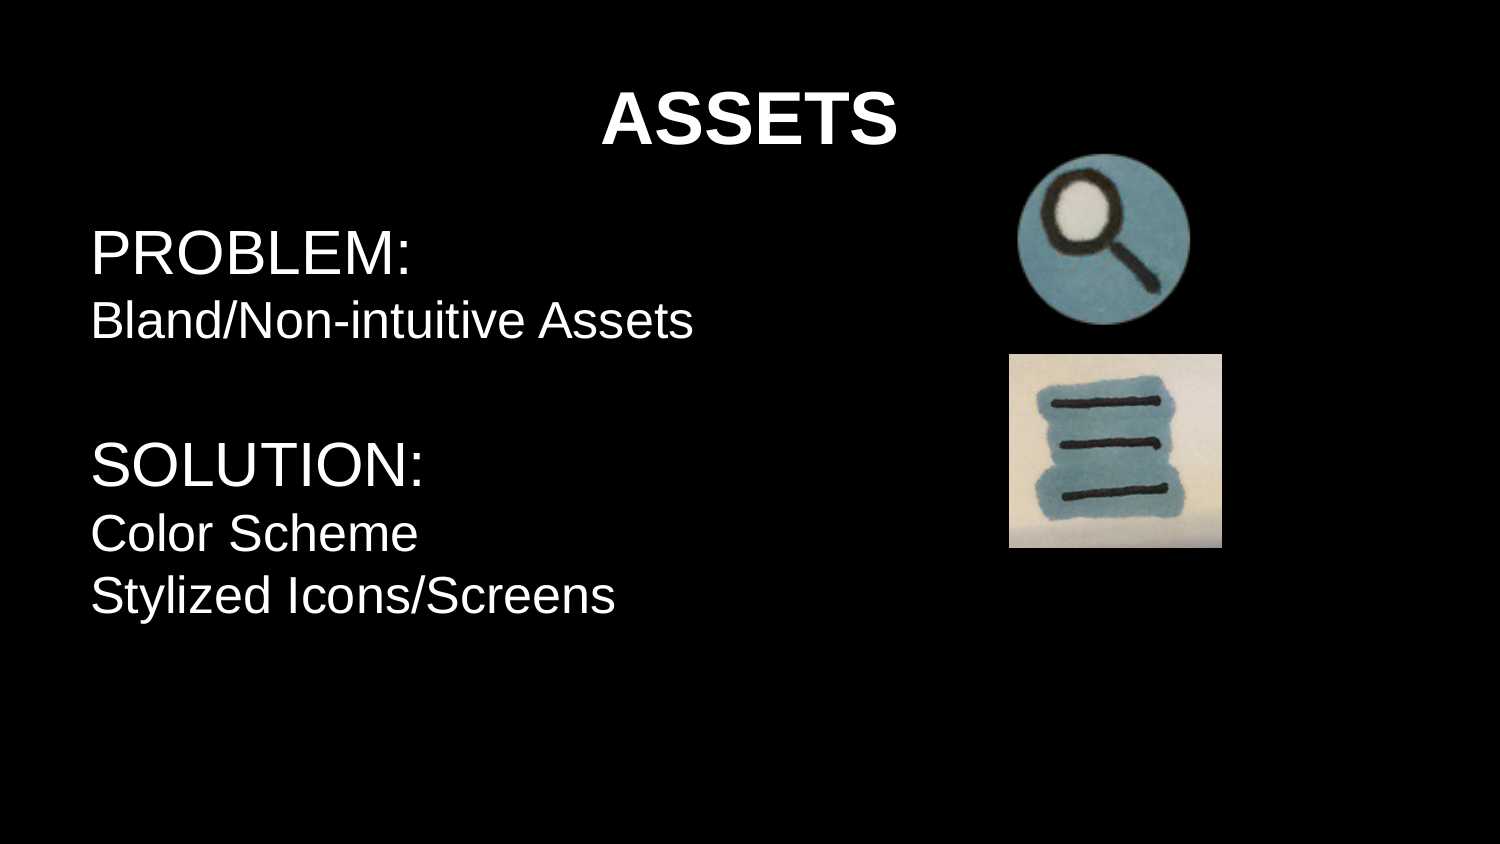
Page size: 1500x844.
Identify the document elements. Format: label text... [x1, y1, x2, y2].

list PROBLEM: Bland/Non-intuitive Assets SOLUTION: Color Scheme Stylized Icons/Screens [75, 196, 1425, 808]
title ASSETS [75, 33, 1425, 175]
picture [939, 49, 1292, 548]
